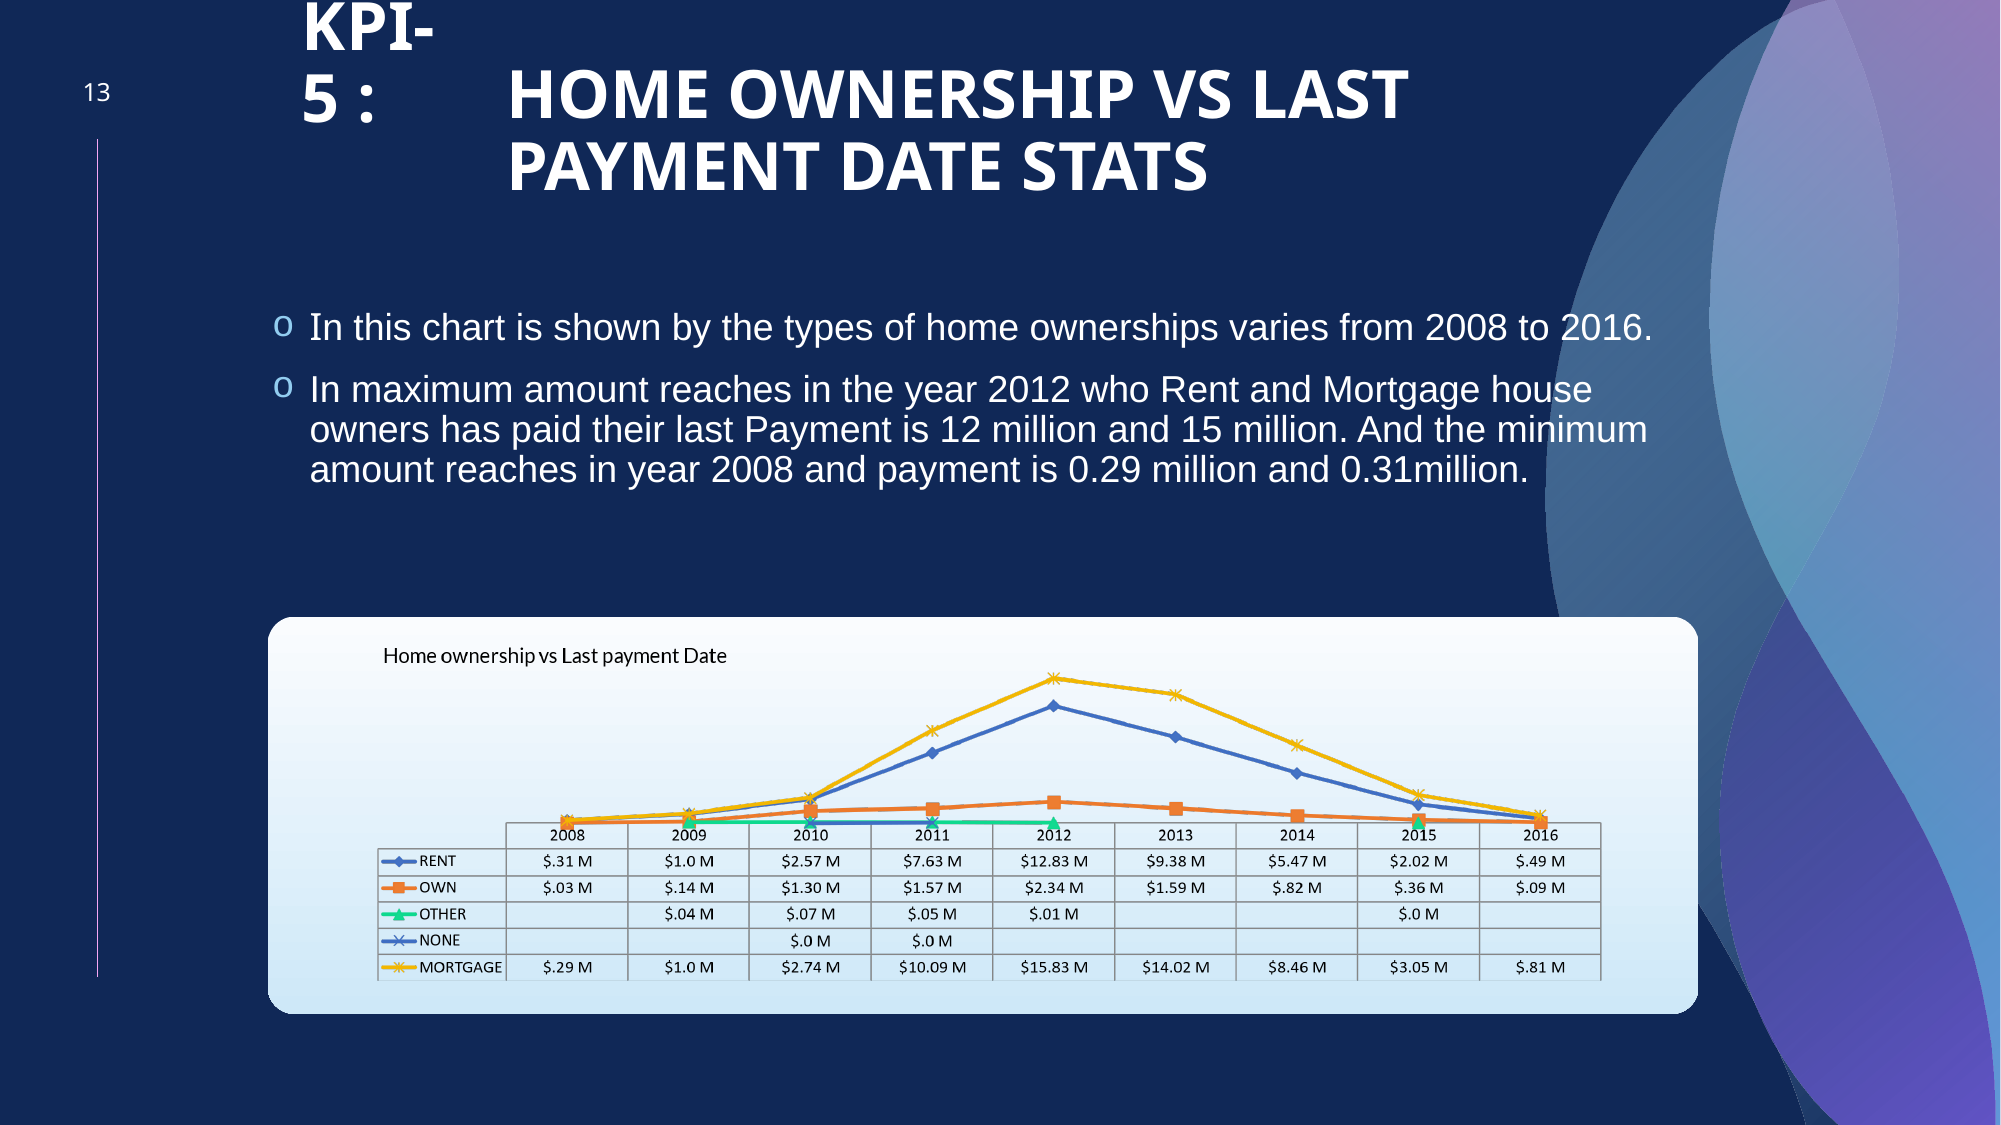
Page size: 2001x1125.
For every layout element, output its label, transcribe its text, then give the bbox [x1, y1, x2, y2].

text_box [266, 615, 1700, 1015]
slide_number 13 [53, 67, 140, 119]
picture [344, 636, 1620, 981]
title KPI-5 : [286, 67, 490, 144]
list In this chart is shown by the types of home ownerships varies from 2008 to 2016. In maximum amount reaches in the year 2012 who Rent and Mortgage house owners has paid their last Payment is 12 million and 15 million. And the minimum amount reaches in year 2008 and payment is 0.29 million and 0.31million. [257, 300, 1699, 563]
text_box Home ownership Vs last payment date stats [490, 65, 1607, 213]
